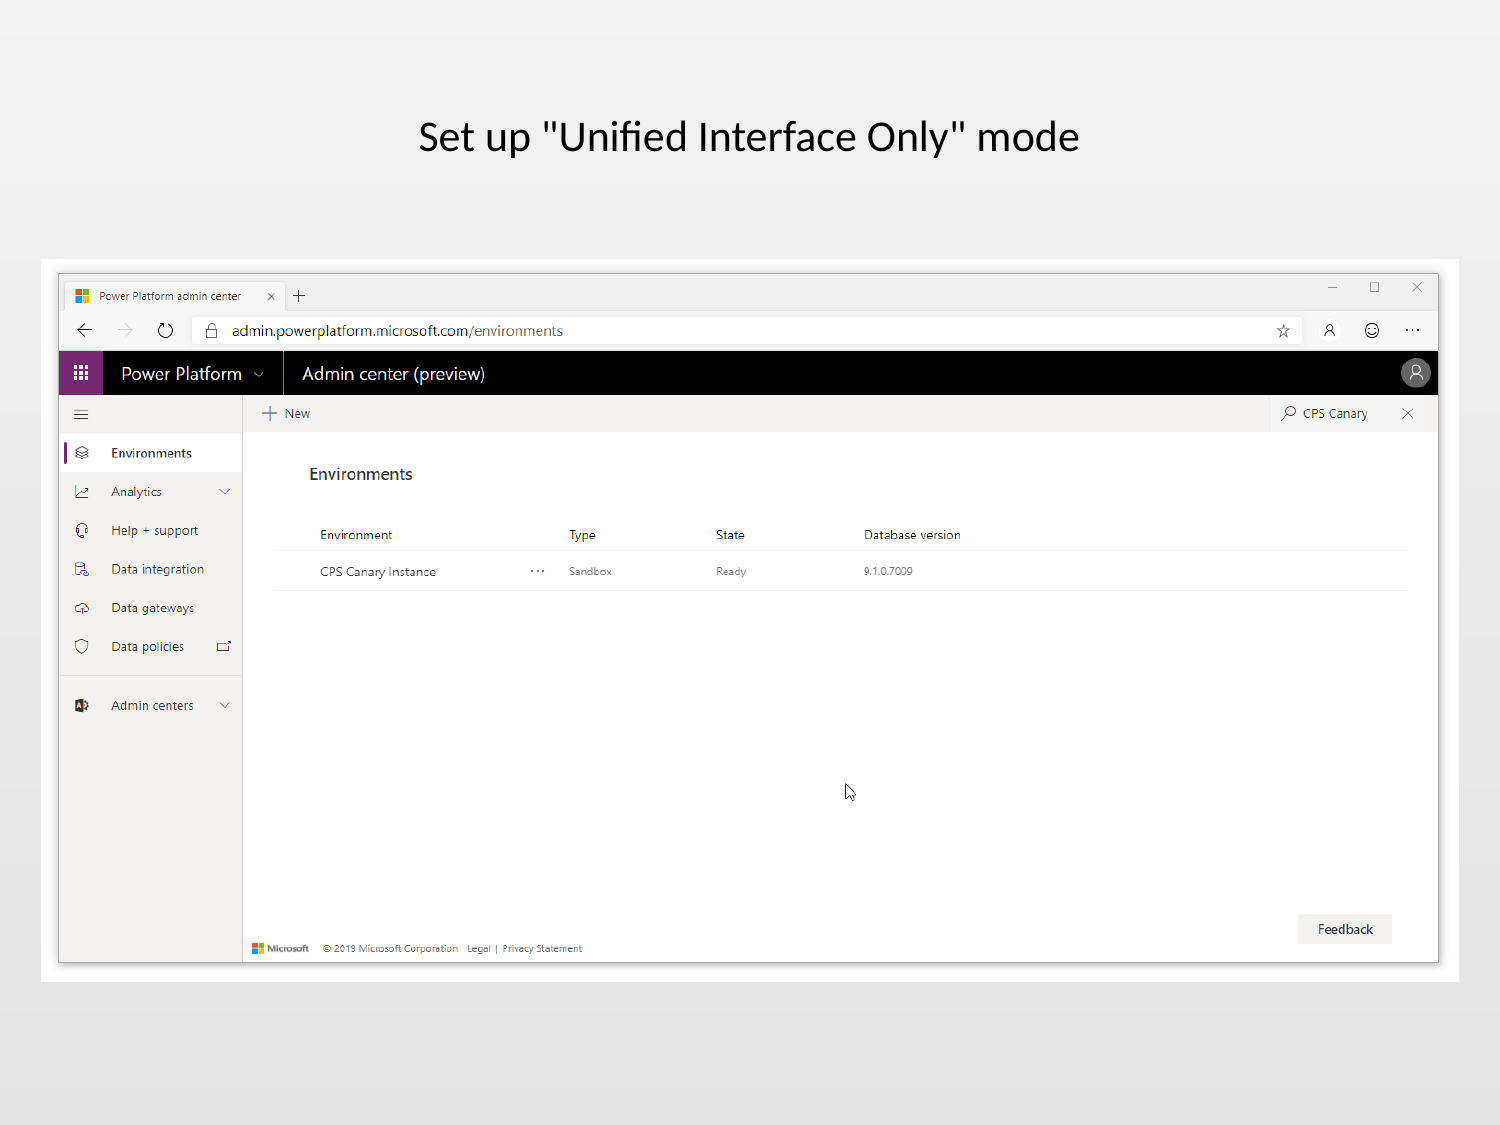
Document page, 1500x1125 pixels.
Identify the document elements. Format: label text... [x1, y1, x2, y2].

title Set up "Unified Interface Only" mode [72, 99, 1428, 169]
picture [41, 259, 1459, 983]
